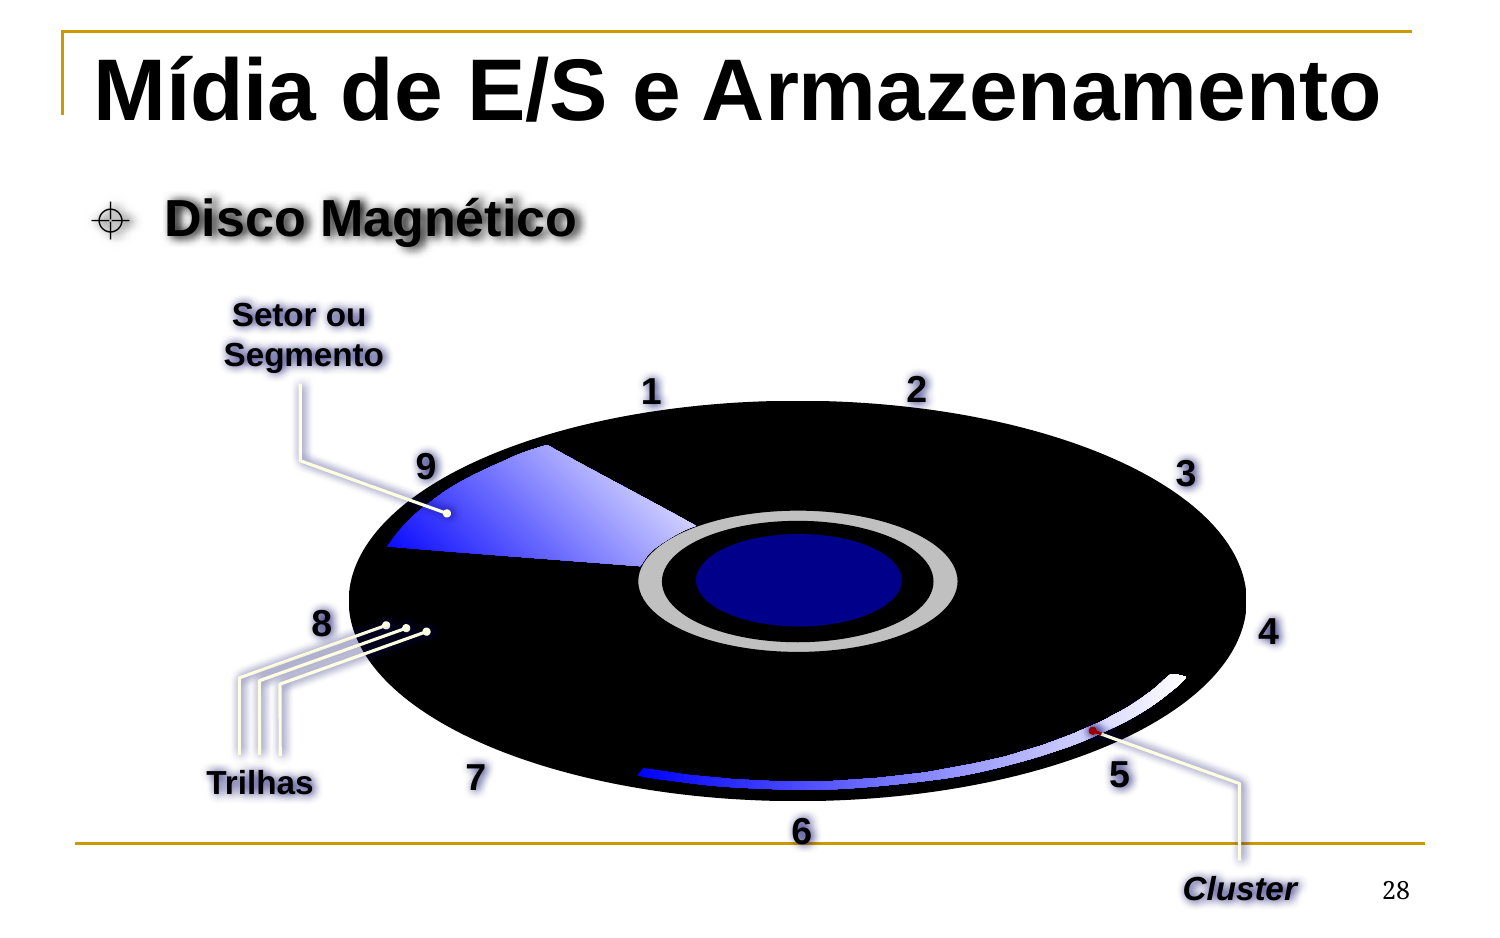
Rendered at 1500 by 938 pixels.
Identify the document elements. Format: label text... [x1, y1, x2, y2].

text_box Disco Magnético [76, 165, 1271, 266]
text_box Mídia de E/S e Armazenamento [0, 35, 1423, 135]
text_box ‹#› [1074, 853, 1425, 916]
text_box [180, 292, 1320, 902]
